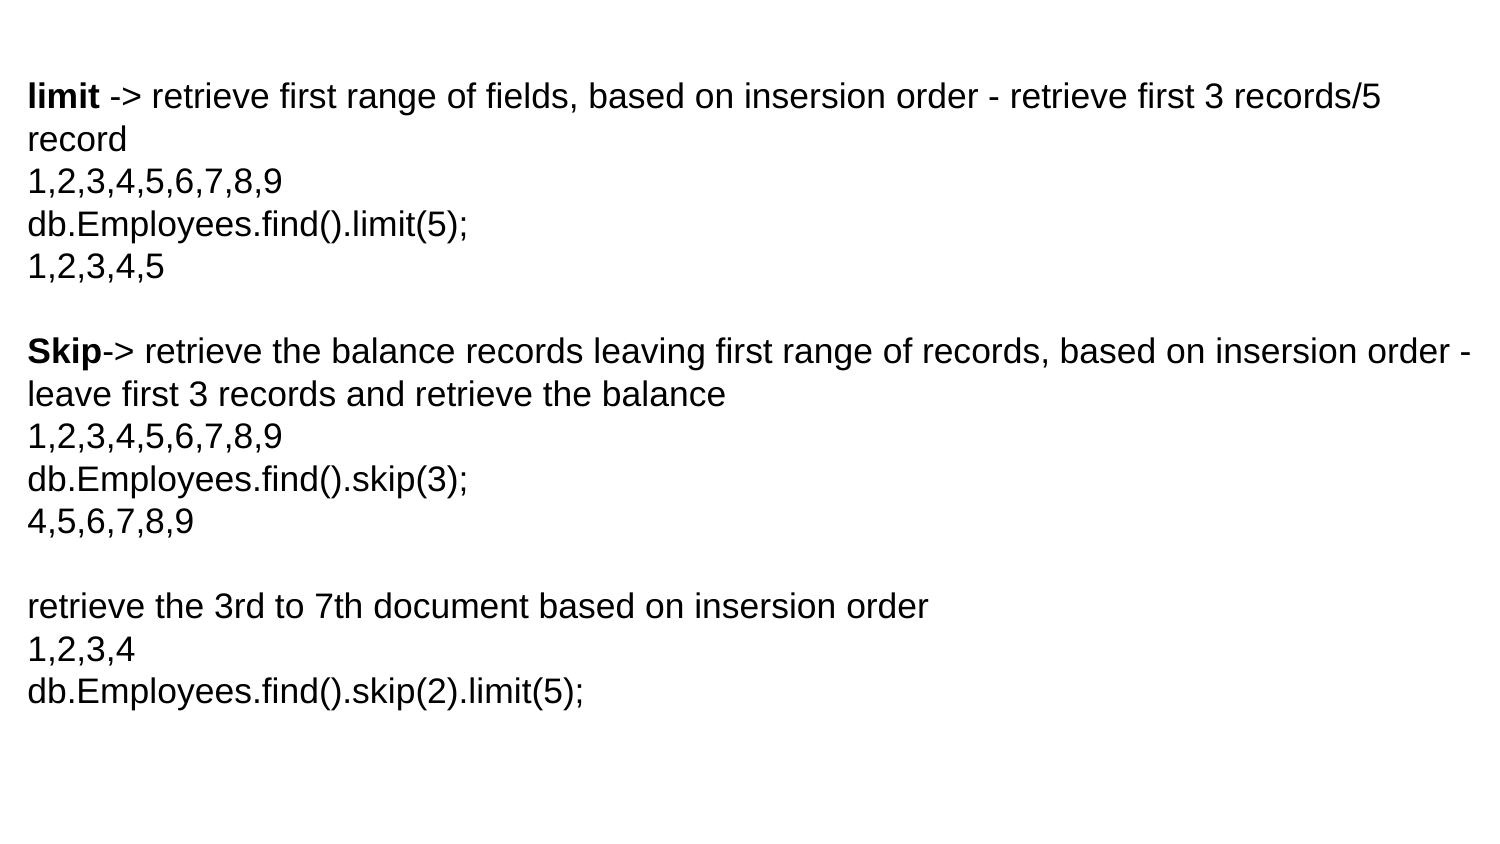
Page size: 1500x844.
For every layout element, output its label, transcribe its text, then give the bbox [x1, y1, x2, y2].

text_box limit -> retrieve first range of fields, based on insersion order - retrieve first 3 records/5 record 1,2,3,4,5,6,7,8,9 db.Employees.find().limit(5); 1,2,3,4,5 Skip-> retrieve the balance records leaving first range of records, based on insersion order - leave first 3 records and retrieve the balance 1,2,3,4,5,6,7,8,9 db.Employees.find().skip(3); 4,5,6,7,8,9 retrieve the 3rd to 7th document based on insersion order 1,2,3,4 db.Employees.find().skip(2).limit(5); [12, 57, 1488, 726]
